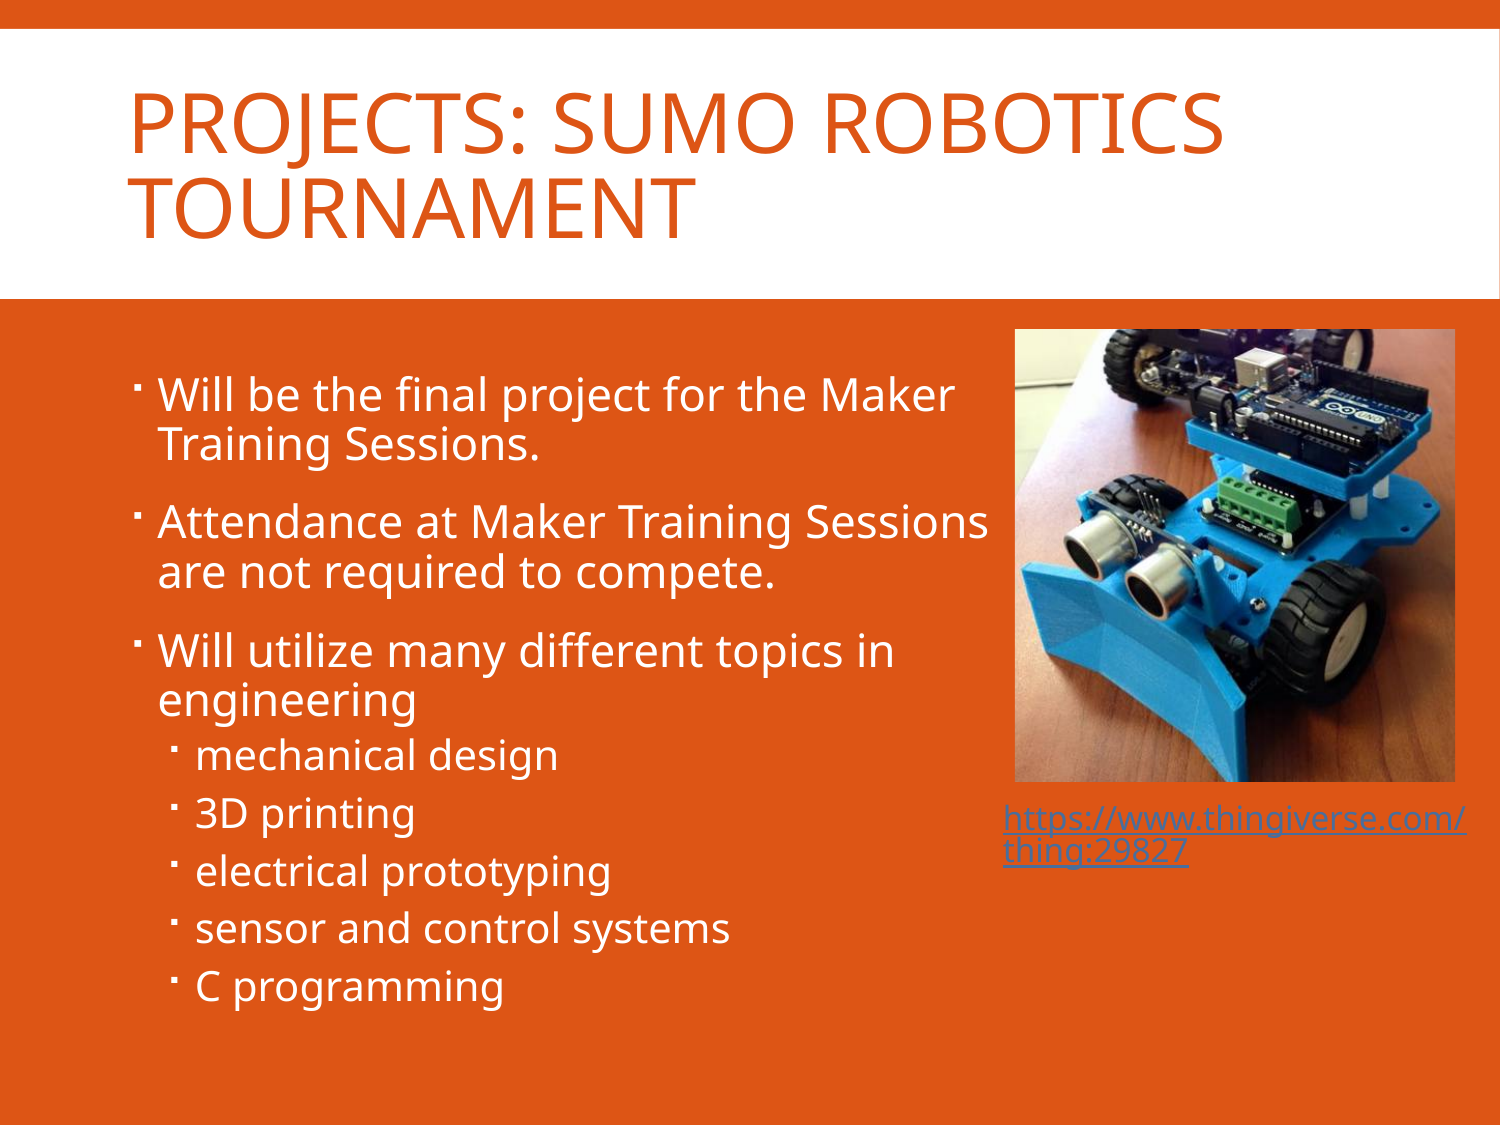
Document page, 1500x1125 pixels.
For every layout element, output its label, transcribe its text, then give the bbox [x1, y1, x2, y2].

text_box https://www.thingiverse.com/thing:29827 [987, 790, 1488, 914]
title Projects: Sumo Robotics Tournament [112, 46, 1388, 295]
picture [1014, 329, 1456, 783]
list Will be the final project for the Maker Training Sessions. Attendance at Maker Training Sessions are not required to compete. Will utilize many different topics in engineering mechanical design 3D printing electrical prototyping sensor and control systems C programming [112, 363, 1020, 1054]
